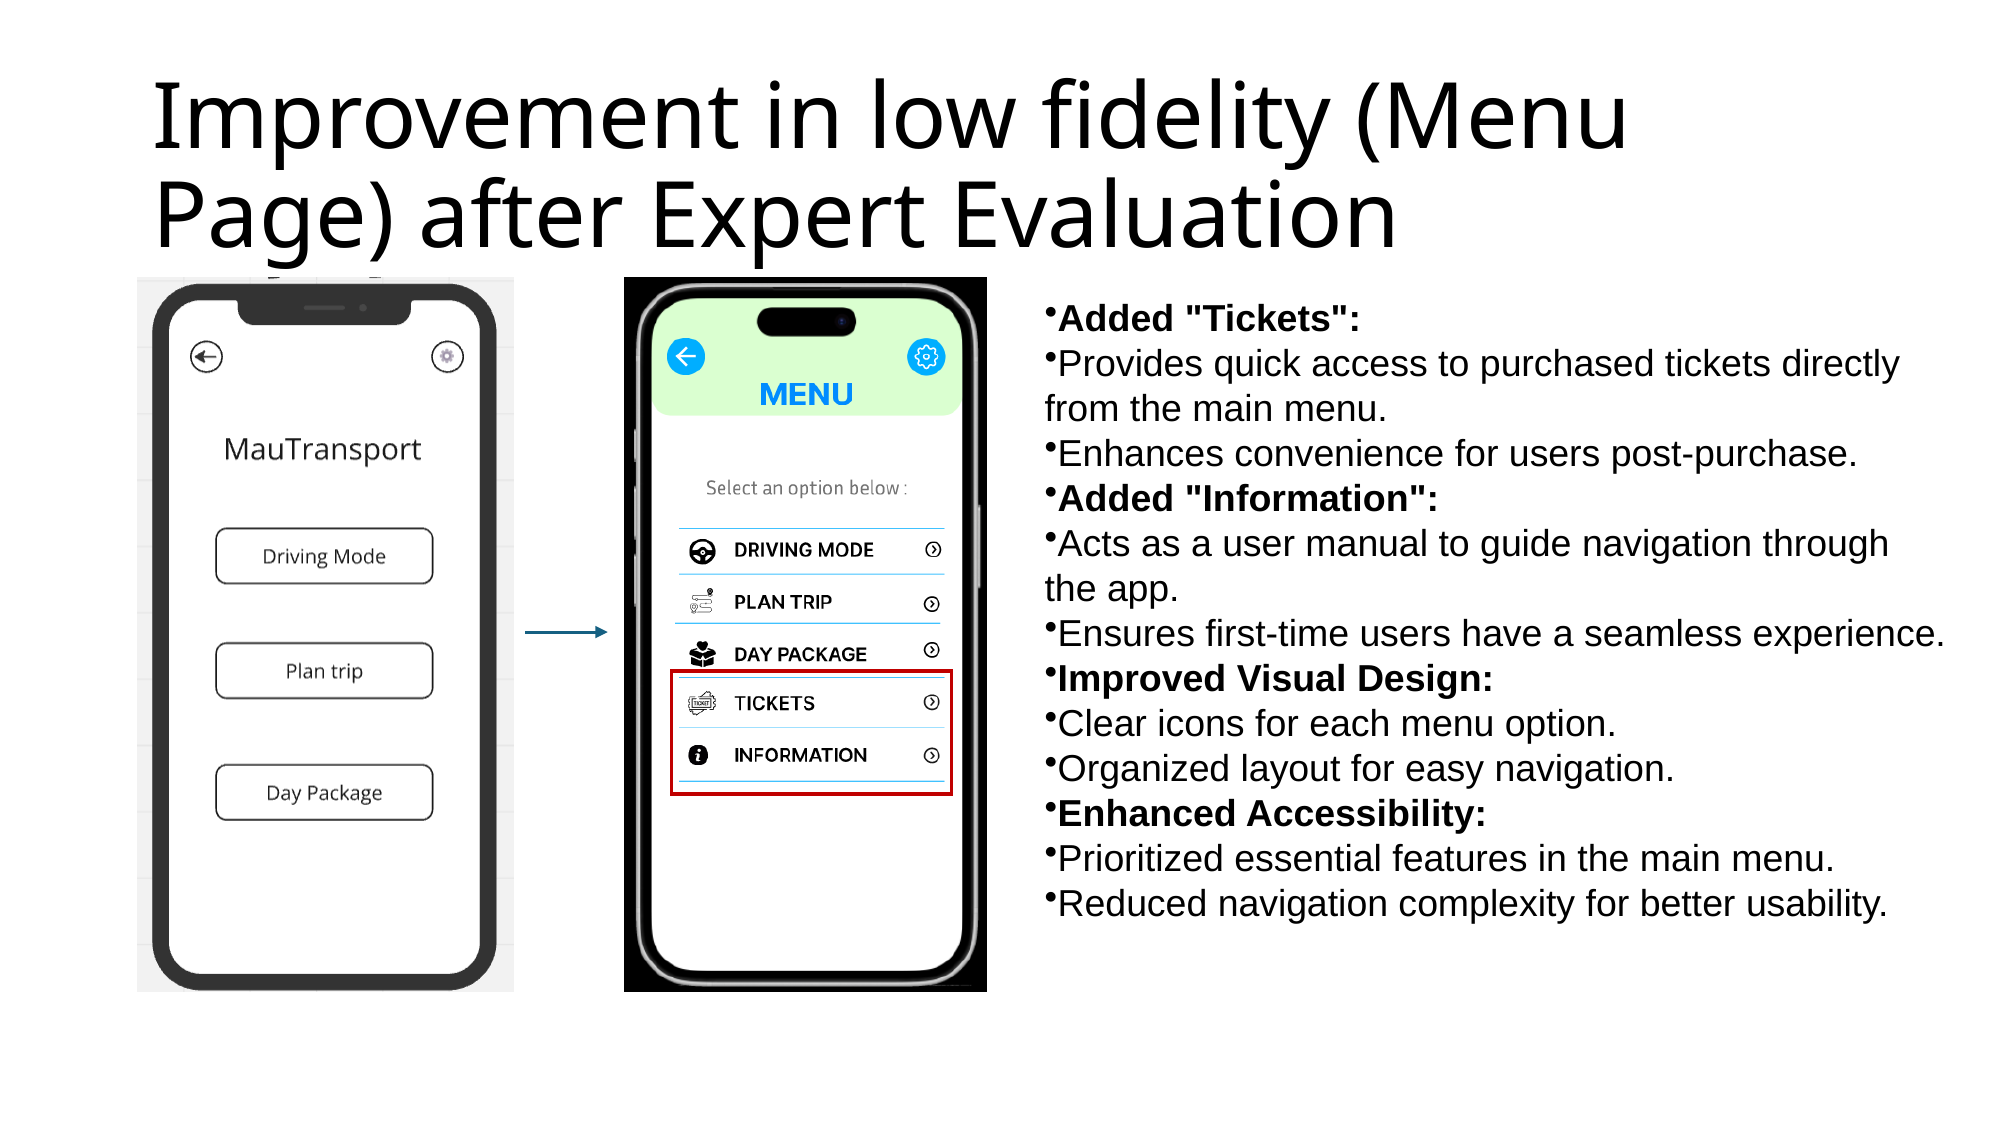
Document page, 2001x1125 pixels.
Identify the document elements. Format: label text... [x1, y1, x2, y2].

title Improvement in low fidelity (Menu Page) after Expert Evaluation [137, 59, 1863, 278]
picture [624, 276, 987, 993]
picture [136, 276, 515, 993]
text_box Added "Tickets": Provides quick access to purchased tickets directly from the main menu. Enhances convenience for users post-purchase. Added "Information": Acts as a user manual to guide navigation through the app. Ensures first-time users have a seamless experience. Improved Visual Design: Clear icons for each menu option. Organized layout for easy navigation. Enhanced Accessibility: Prioritized essential features in the main menu. Reduced navigation complexity for better usability. [1029, 286, 1966, 977]
